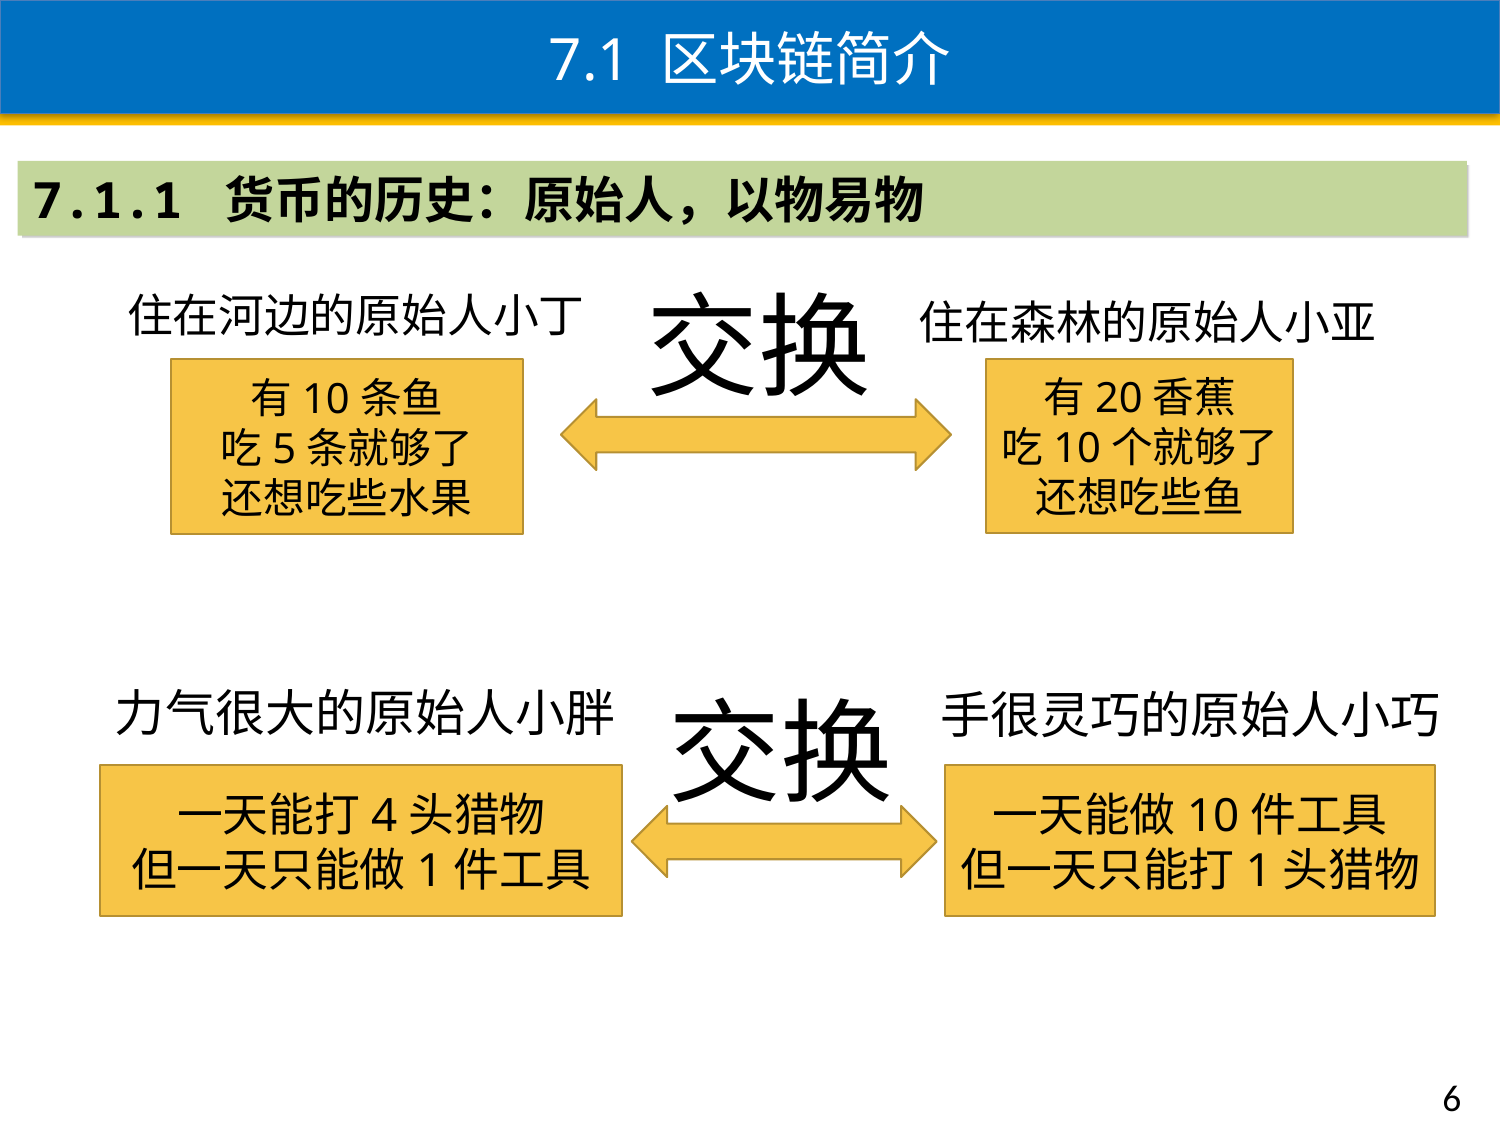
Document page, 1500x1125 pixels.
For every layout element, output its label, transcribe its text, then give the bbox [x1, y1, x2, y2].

text_box 一天能做10件工具 但一天只能打1头猎物 [945, 765, 1436, 917]
text_box 住在河边的原始人小丁 [112, 279, 448, 326]
text_box 7.1.1 货币的历史：原始人，以物易物 [17, 160, 1467, 236]
text_box [560, 399, 952, 471]
text_box 交换 [631, 267, 882, 415]
text_box 一天能打4头猎物 但一天只能做1件工具 [100, 765, 623, 917]
text_box 6 [1427, 1066, 1499, 1125]
text_box 住在森林的原始人小亚 [903, 285, 1211, 360]
text_box 交换 [653, 673, 904, 822]
text_box [631, 805, 937, 878]
text_box 7.1 区块链简介 [0, 0, 1500, 114]
text_box 有10条鱼 吃5条就够了 还想吃些水果 [171, 359, 523, 535]
text_box 力气很大的原始人小胖 [100, 673, 408, 720]
text_box 有20香蕉 吃10个就够了 还想吃些鱼 [986, 358, 1294, 534]
text_box 手很灵巧的原始人小巧 [926, 676, 1233, 723]
